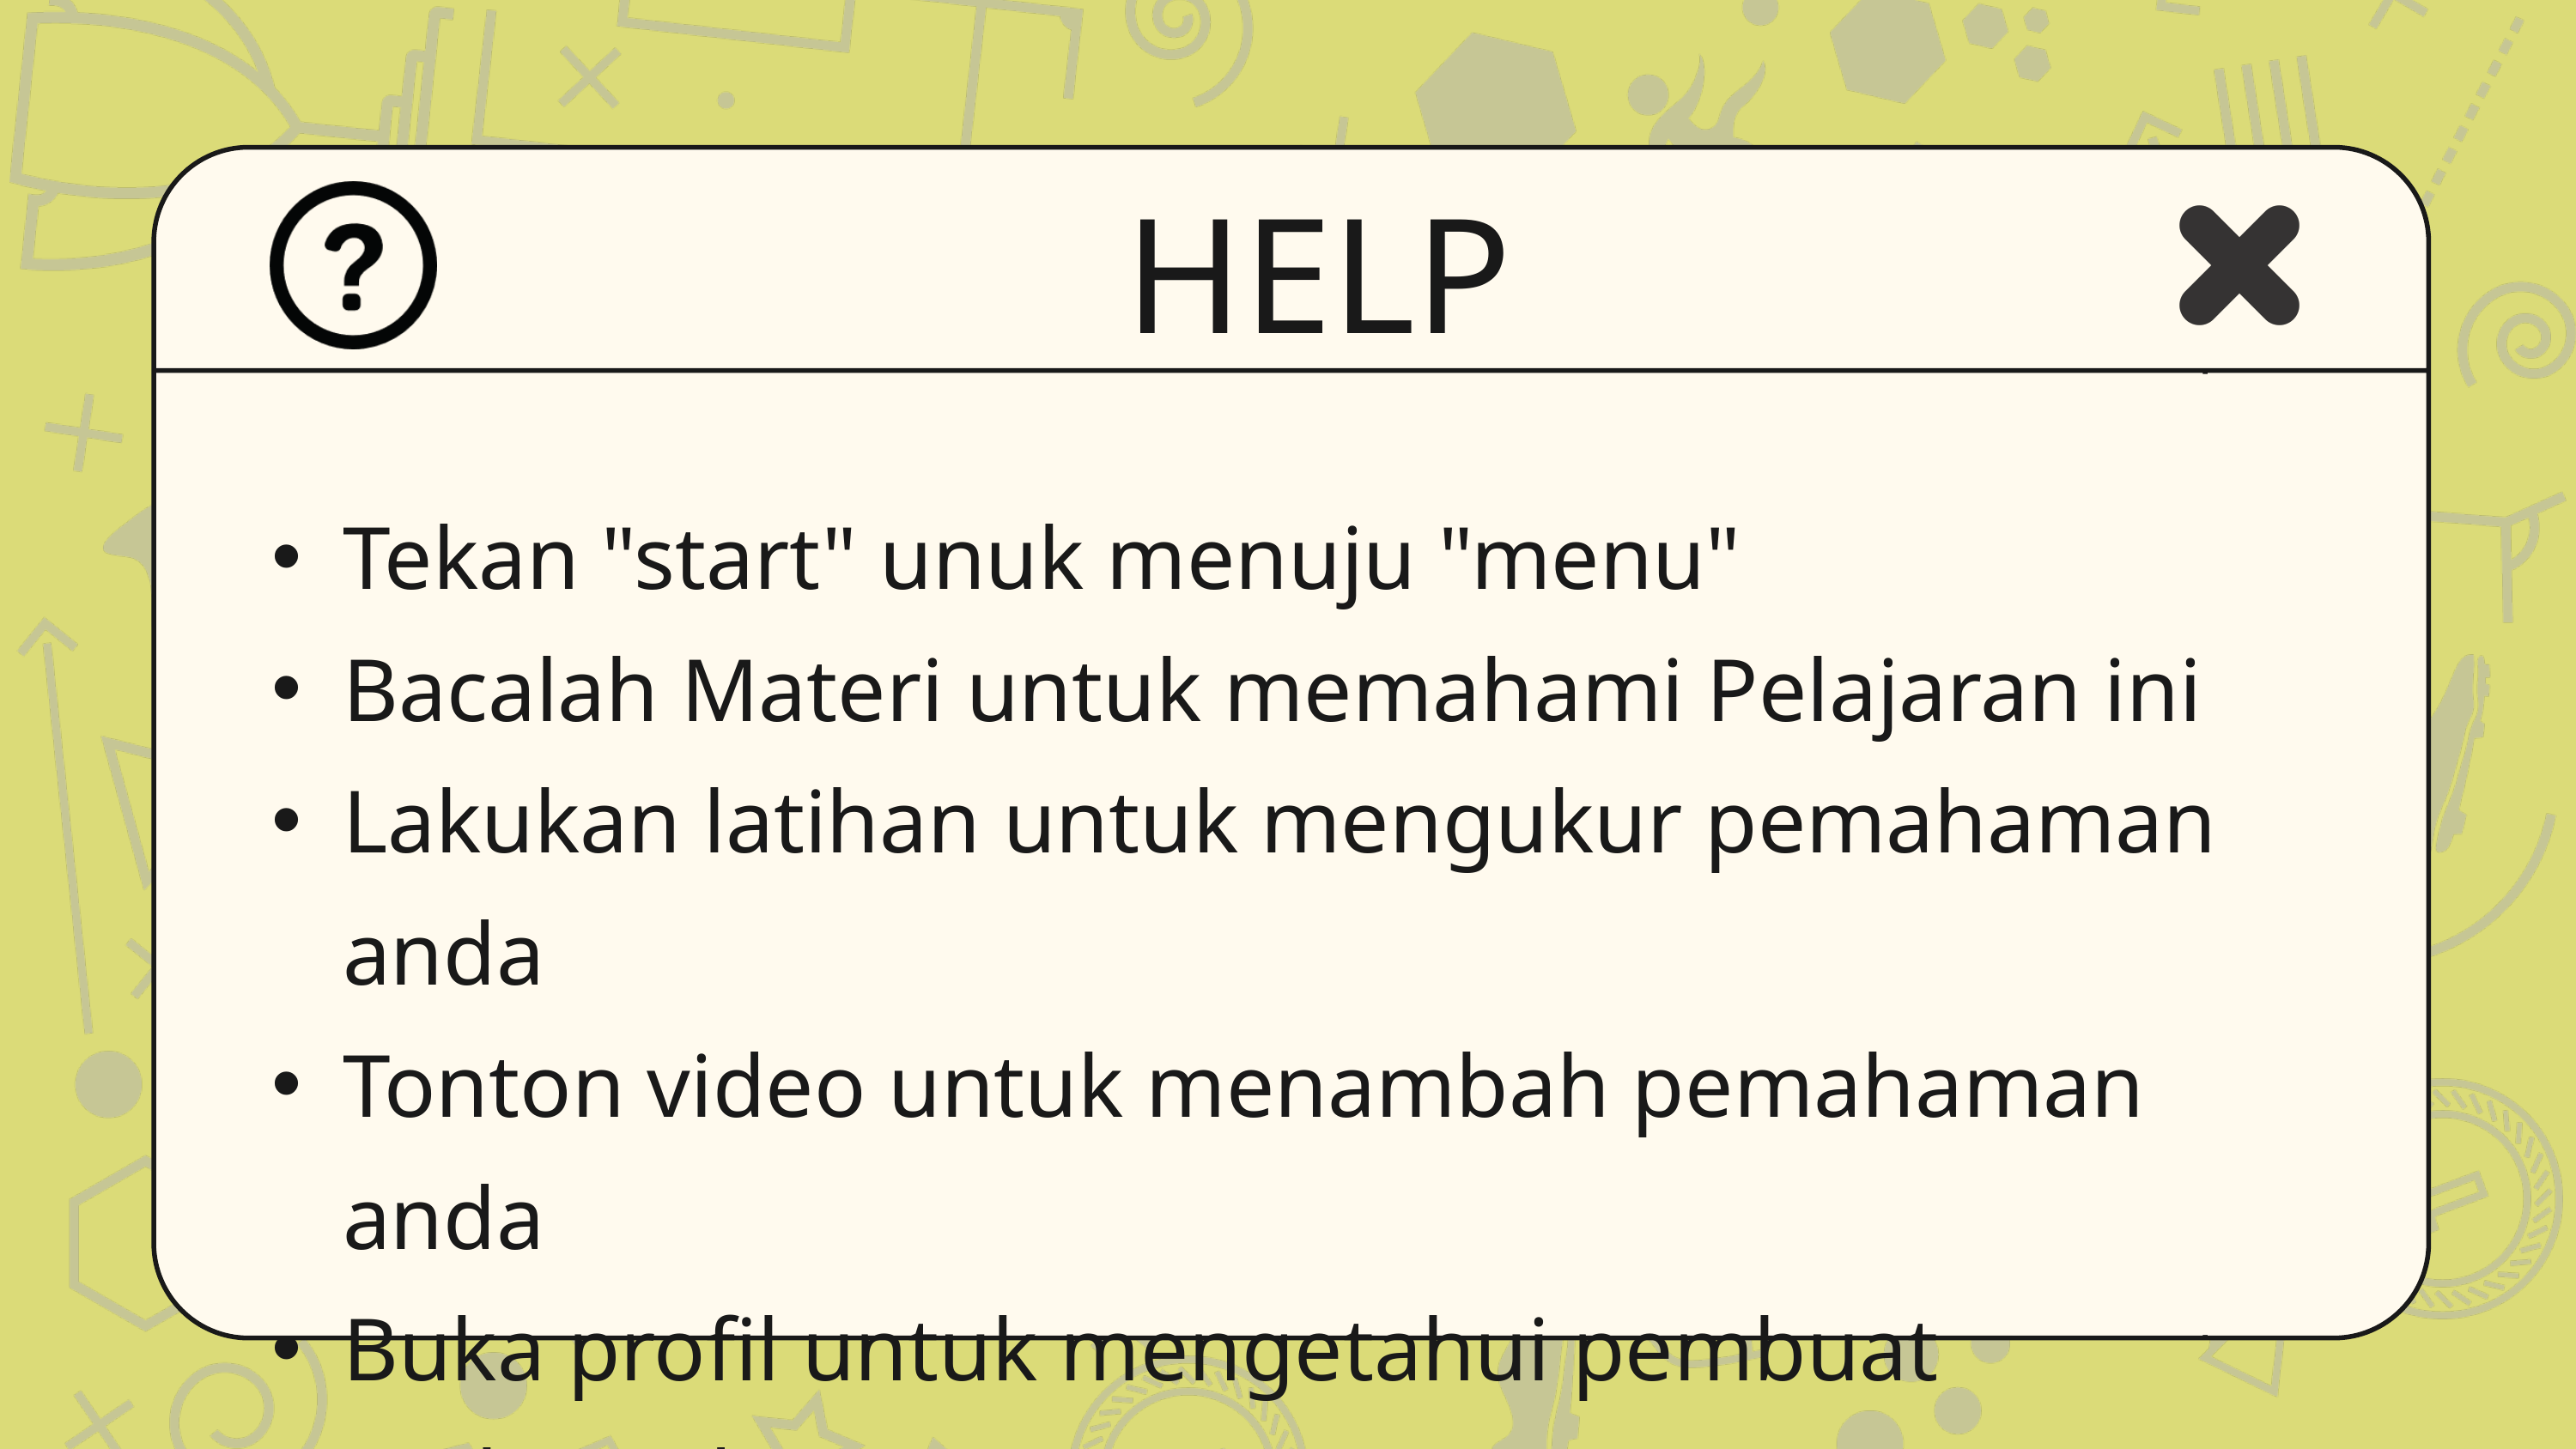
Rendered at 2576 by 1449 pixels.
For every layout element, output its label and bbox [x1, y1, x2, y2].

text_box [151, 144, 2432, 1341]
text_box [9, 0, 2576, 1449]
picture [269, 181, 438, 349]
picture [2178, 203, 2302, 327]
